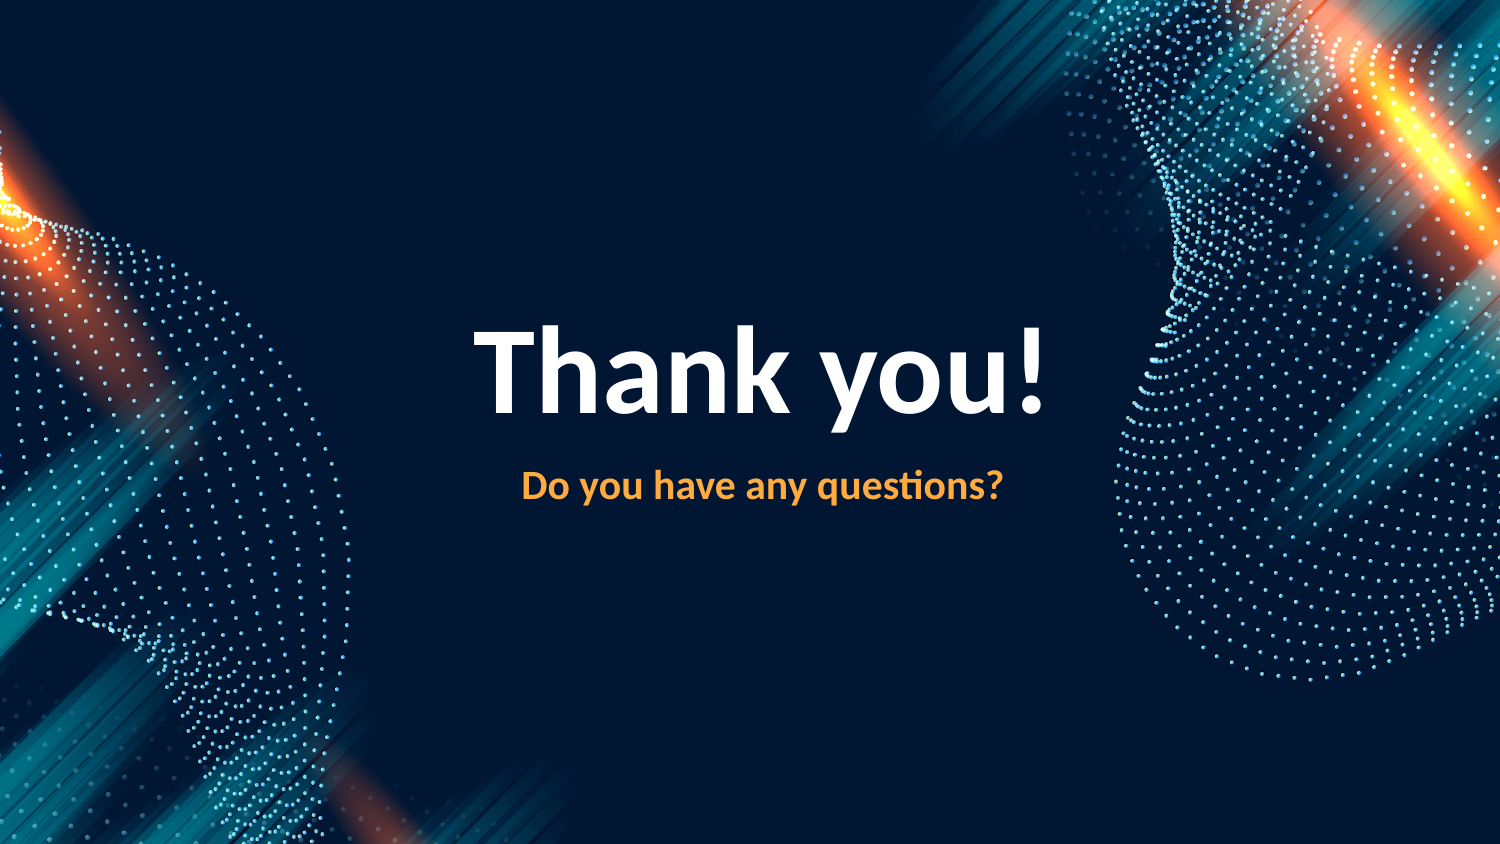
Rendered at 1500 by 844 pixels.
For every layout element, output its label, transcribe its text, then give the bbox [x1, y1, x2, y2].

text_box Thank you! [312, 281, 1213, 447]
text_box Do you have any questions? [312, 450, 1213, 515]
